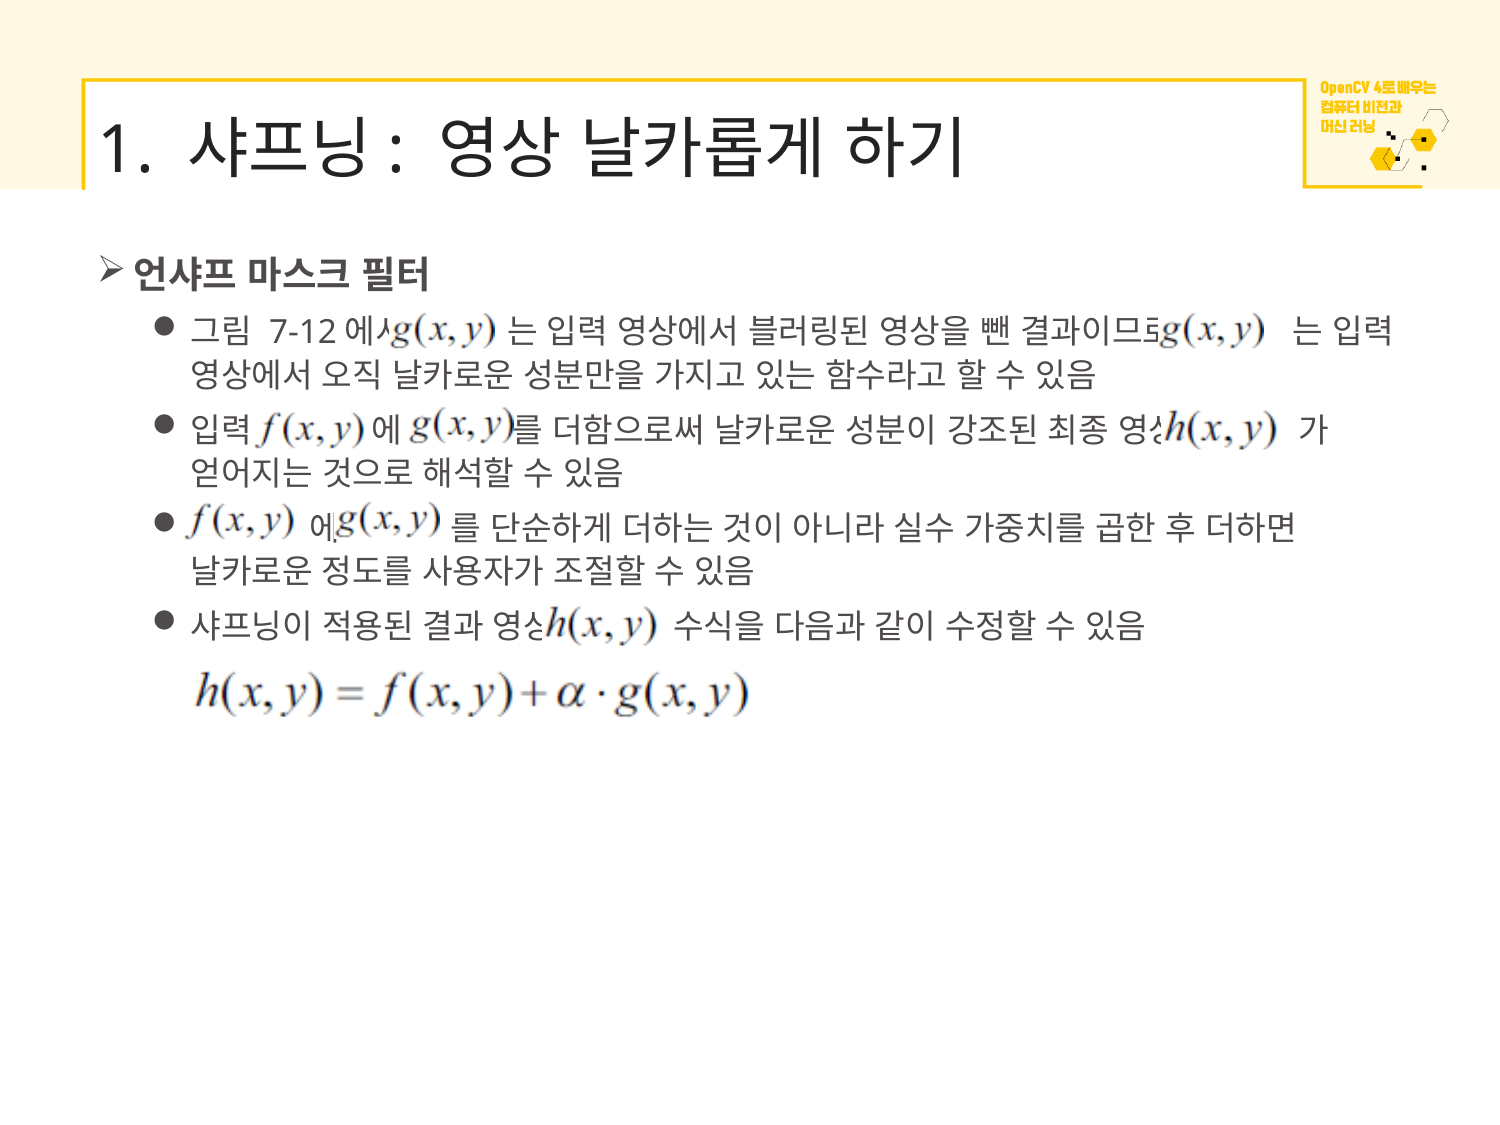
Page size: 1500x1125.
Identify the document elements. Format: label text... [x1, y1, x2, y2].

picture [0, 0, 1500, 1125]
list 언샤프 마스크 필터 그림 7-12에서 는 입력 영상에서 블러링된 영상을 뺀 결과이므로 는 입력 영상에서 오직 날카로운 성분만을 가지고 있는 함수라고 할 수 있음 입력 에 를 더함으로써 날카로운 성분이 강조된 최종 영상 가 얻어지는 것으로 해석할 수 있음 에 를 단순하게 더하는 것이 아니라 실수 가중치를 곱한 후 더하면 날카로운 정도를 사용자가 조절할 수 있음 샤프닝이 적용된 결과 영상 수식을 다음과 같이 수정할 수 있음 [81, 239, 1412, 1054]
title 1. 샤프닝: 영상 날카롭게 하기 [82, 61, 1413, 193]
